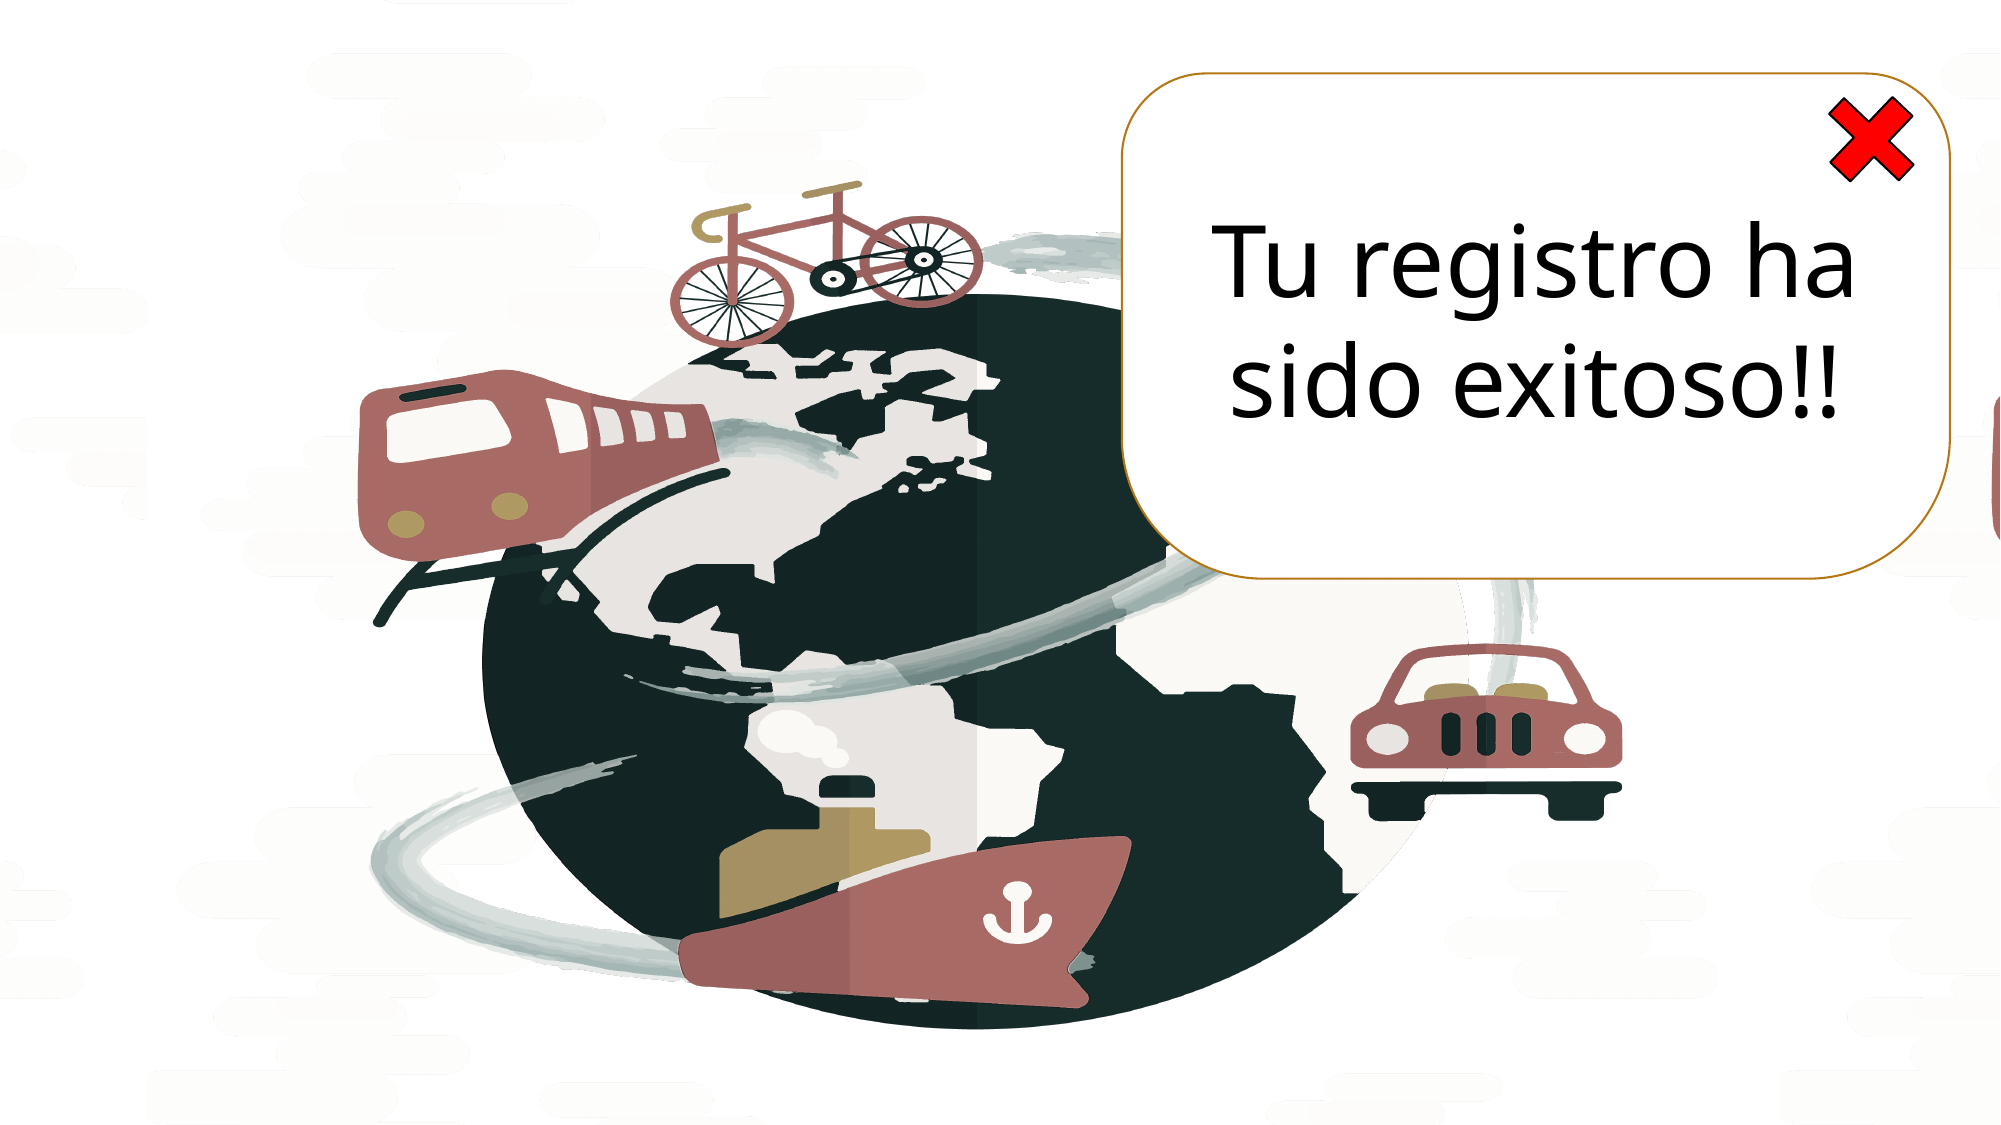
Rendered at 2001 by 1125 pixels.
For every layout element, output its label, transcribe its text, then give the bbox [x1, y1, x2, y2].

picture [0, 0, 2001, 1125]
text_box [1828, 96, 1915, 183]
text_box Tu registro ha sido exitoso!! [1120, 72, 1951, 580]
